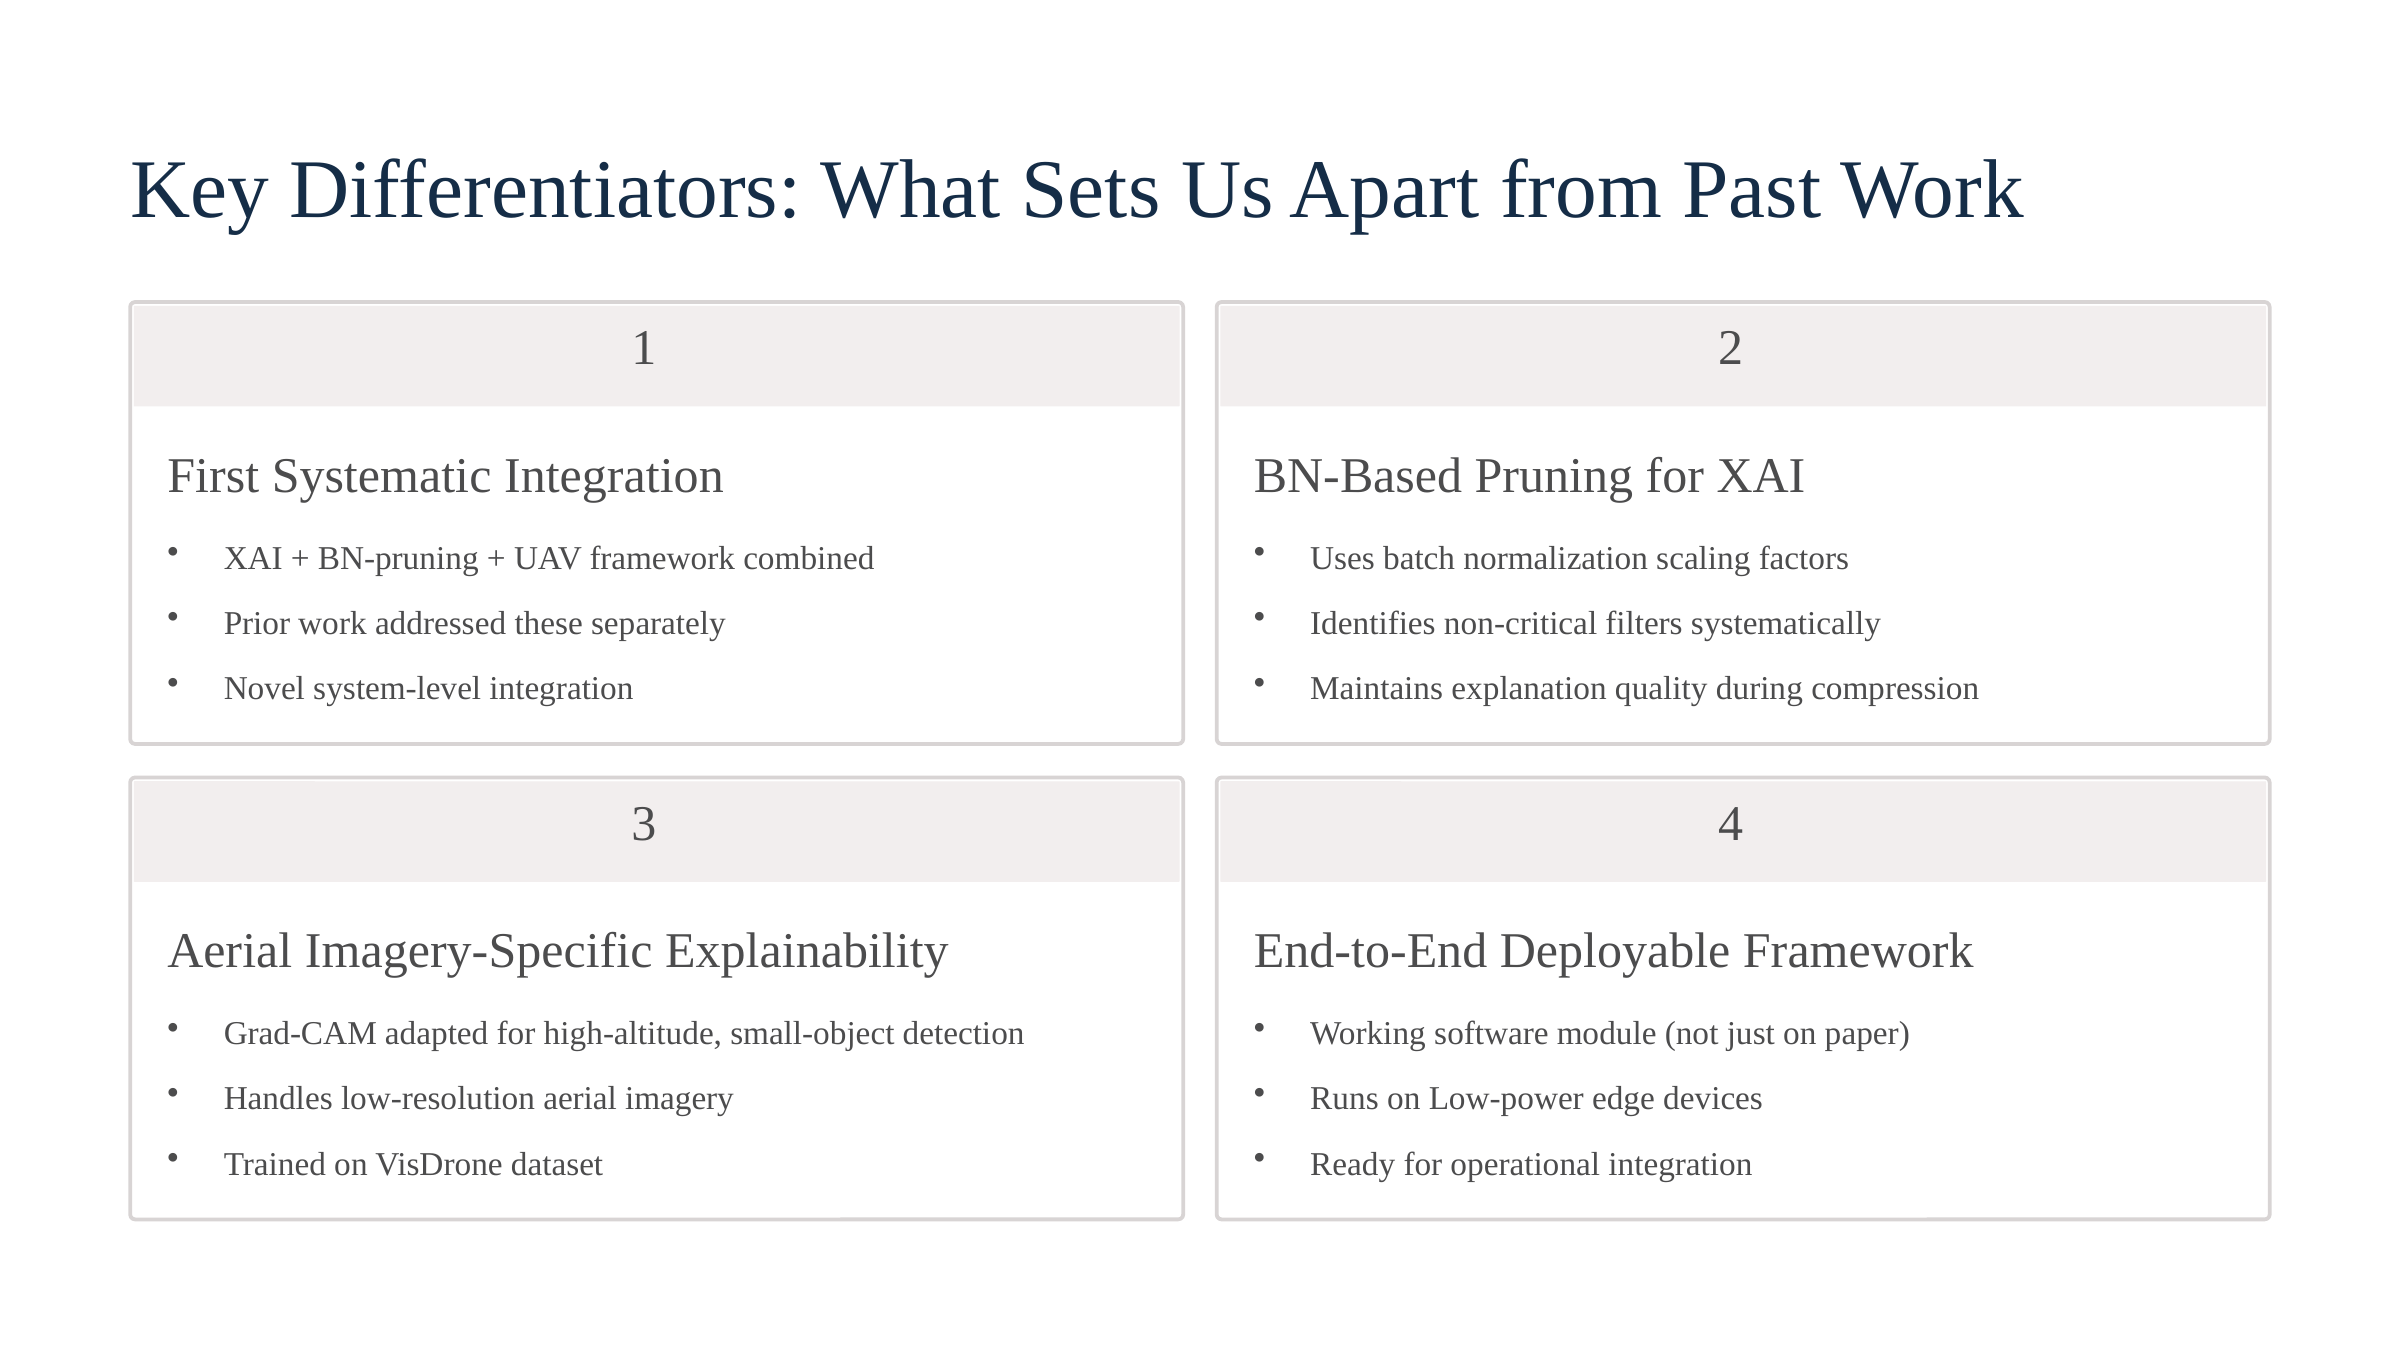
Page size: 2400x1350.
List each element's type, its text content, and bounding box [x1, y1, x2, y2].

text_box Aerial Imagery-Specific Explainability [167, 915, 956, 978]
text_box [1220, 781, 2267, 882]
text_box Ready for operational integration [1253, 1128, 2233, 1183]
text_box Handles low-resolution aerial imagery [167, 1063, 1146, 1117]
text_box Maintains explanation quality during compression [1253, 653, 2233, 707]
text_box Identifies non-critical filters systematically [1253, 587, 2233, 642]
text_box Working software module (not just on paper) [1253, 998, 2233, 1052]
text_box [130, 777, 1184, 1220]
text_box Prior work addressed these separately [167, 587, 1146, 642]
text_box BN-Based Pruning for XAI [1253, 439, 1789, 503]
text_box End-to-End Deployable Framework [1253, 915, 1997, 978]
text_box 2 [1718, 324, 1769, 388]
text_box Uses batch normalization scaling factors [1253, 522, 2233, 577]
text_box First Systematic Integration [167, 439, 746, 503]
text_box Novel system-level integration [167, 653, 1146, 707]
text_box 1 [631, 324, 682, 388]
text_box XAI + BN-pruning + UAV framework combined [167, 522, 1146, 577]
text_box [133, 781, 1180, 882]
text_box Grad-CAM adapted for high-altitude, small-object detection [167, 998, 1146, 1052]
text_box [1220, 305, 2267, 407]
text_box Runs on Low-power edge devices [1253, 1063, 2233, 1117]
text_box Key Differentiators: What Sets Us Apart from Past Work [130, 130, 2045, 235]
text_box [133, 305, 1180, 407]
text_box 3 [631, 800, 682, 863]
text_box [130, 302, 1184, 744]
text_box 4 [1718, 800, 1769, 863]
text_box [1216, 302, 2270, 744]
text_box [1216, 777, 2270, 1220]
text_box Trained on VisDrone dataset [167, 1128, 1146, 1183]
